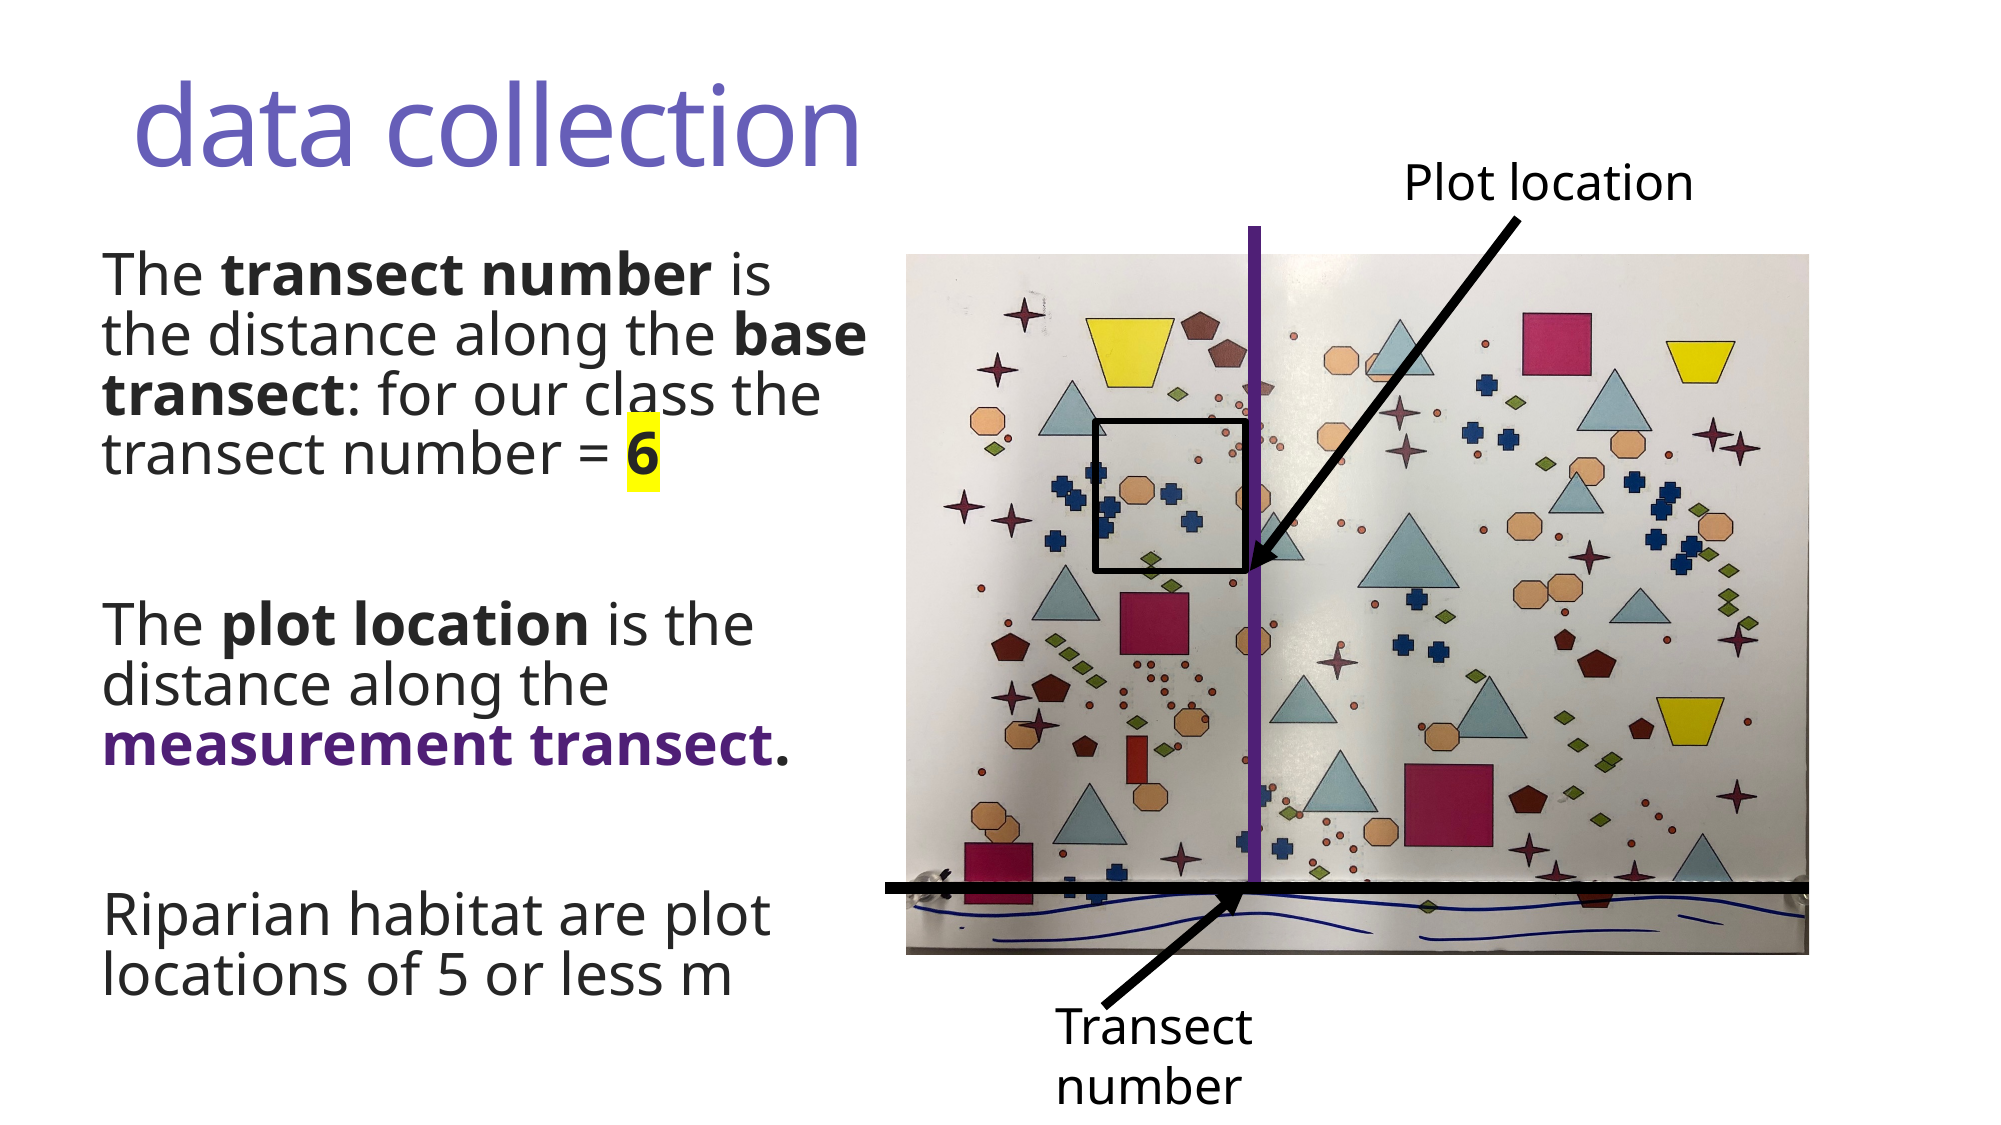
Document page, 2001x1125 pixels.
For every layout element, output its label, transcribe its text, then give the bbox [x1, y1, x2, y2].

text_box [1103, 887, 1246, 1007]
list The transect number is the distance along the base transect: for our class the transect number = 6 The plot location is the distance along the measurement transect. Riparian habitat are plot locations of 5 or less m [72, 240, 885, 1064]
picture [1255, 253, 1810, 887]
text_box Transect number [1040, 987, 1469, 1123]
text_box Plot location [1388, 142, 1817, 218]
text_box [1249, 218, 1519, 572]
title data collection [116, 61, 1884, 202]
picture [905, 889, 1103, 955]
picture [905, 253, 1254, 887]
picture [1246, 889, 1810, 955]
